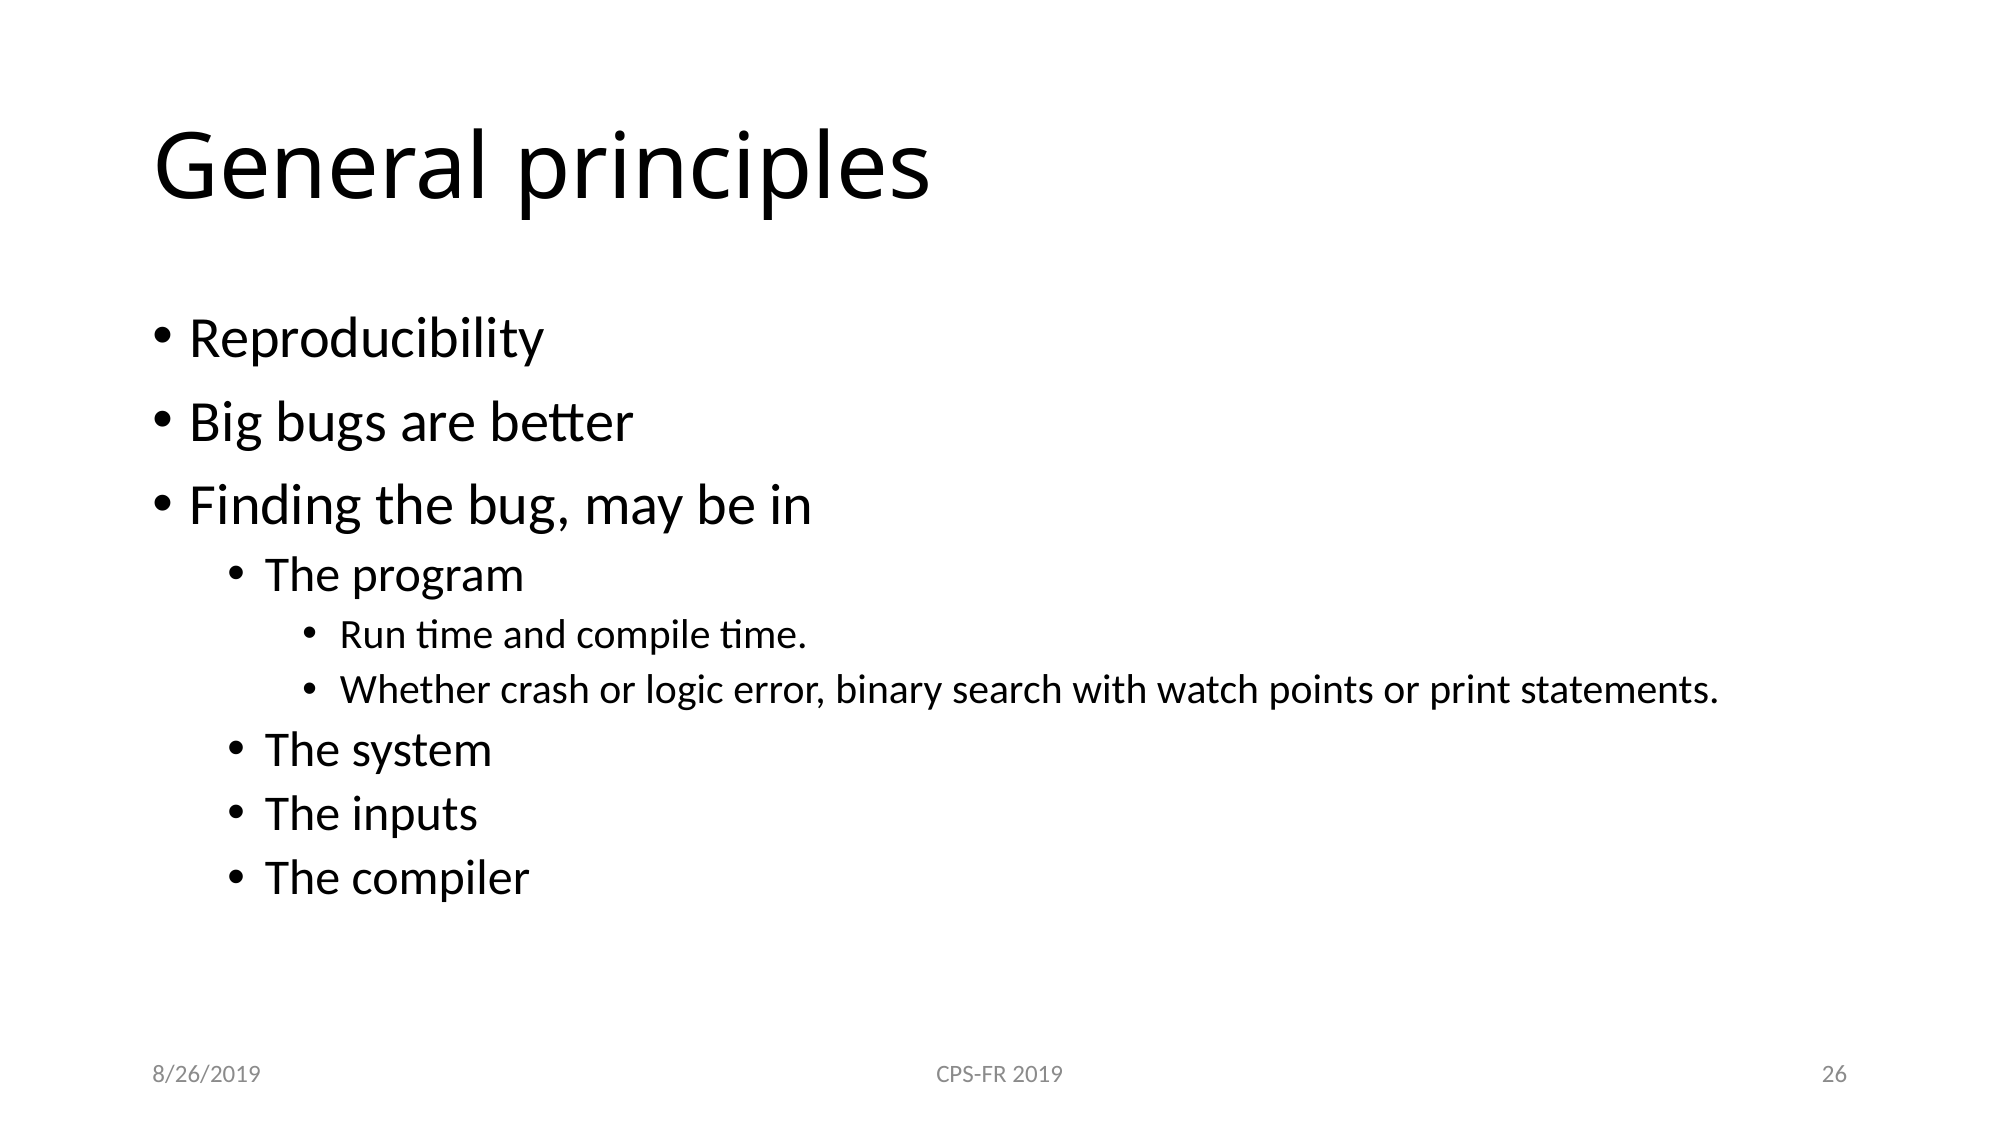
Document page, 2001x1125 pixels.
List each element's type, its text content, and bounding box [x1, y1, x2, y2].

slide_number 26 [1412, 1042, 1863, 1103]
list Reproducibility Big bugs are better Finding the bug, may be in The program Run time and compile time. Whether crash or logic error, binary search with watch points or print statements. The system The inputs The compiler [137, 299, 1863, 1014]
footer CPS-FR 2019 [662, 1042, 1338, 1103]
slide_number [137, 1042, 588, 1103]
title General principles [137, 59, 1863, 278]
